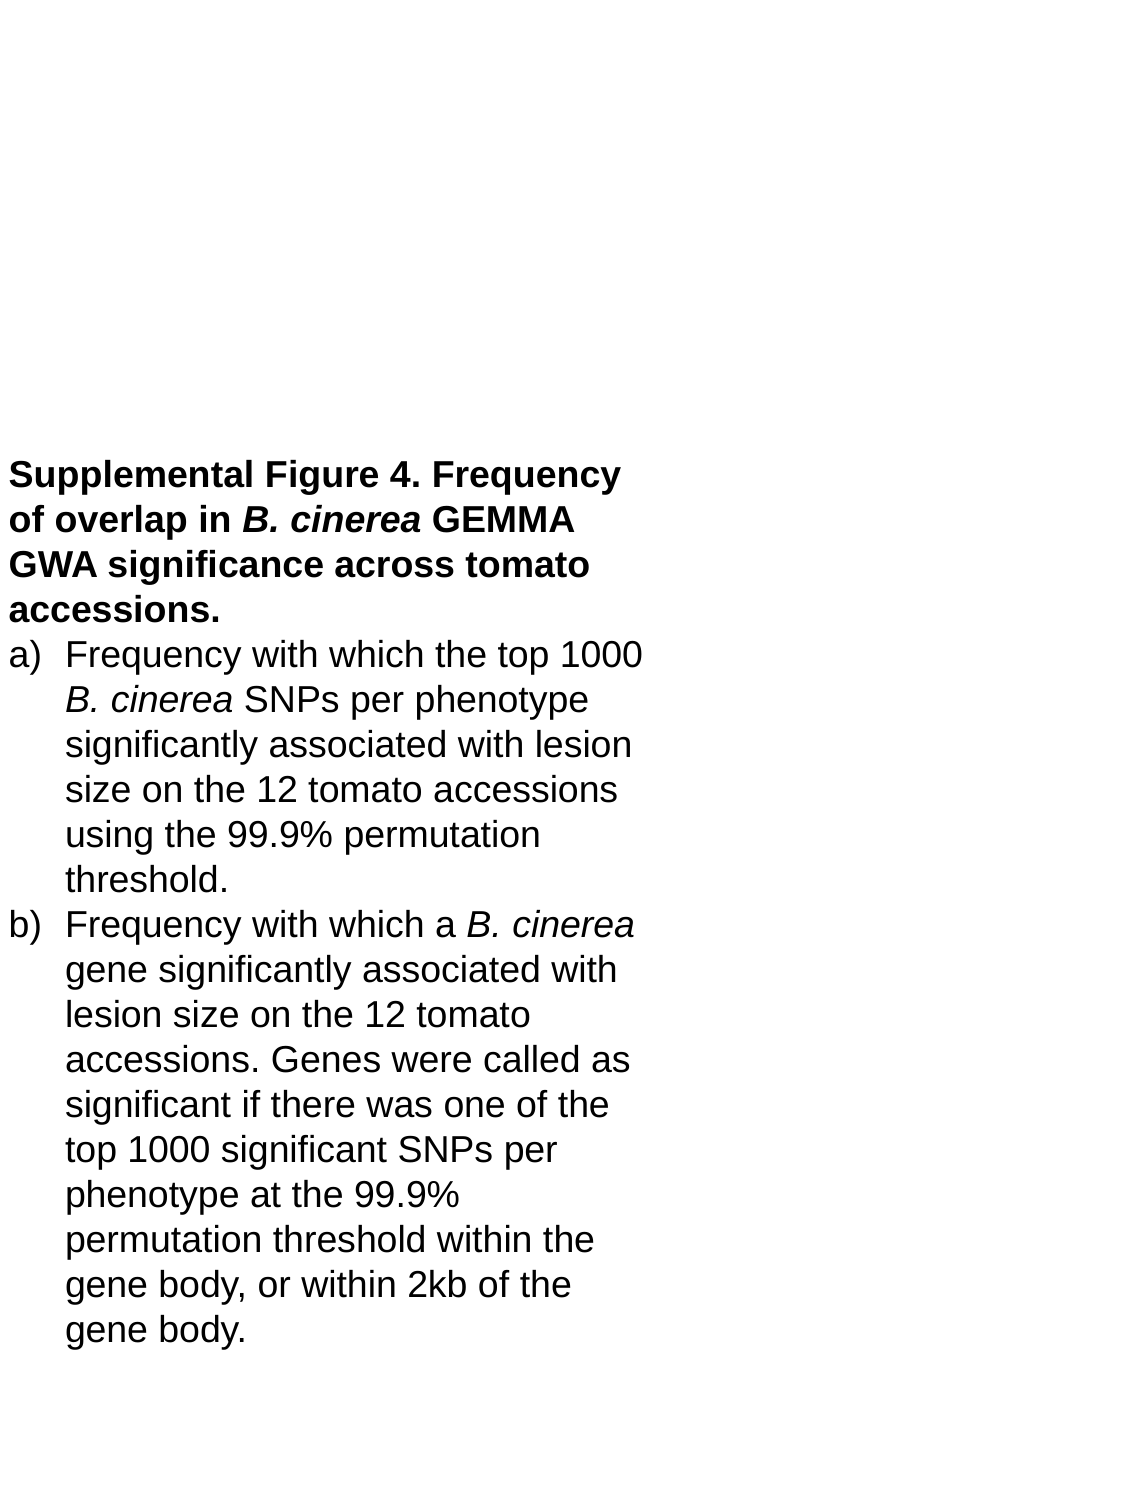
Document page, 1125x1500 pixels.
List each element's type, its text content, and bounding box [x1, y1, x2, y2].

text_box Supplemental Figure 4. Frequency of overlap in B. cinerea GEMMA GWA significance across tomato accessions. Frequency with which the top 1000 B. cinerea SNPs per phenotype significantly associated with lesion size on the 12 tomato accessions using the 99.9% permutation threshold. Frequency with which a B. cinerea gene significantly associated with lesion size on the 12 tomato accessions. Genes were called as significant if there was one of the top 1000 significant SNPs per phenotype at the 99.9% permutation threshold within the gene body, or within 2kb of the gene body. [0, 442, 675, 1358]
